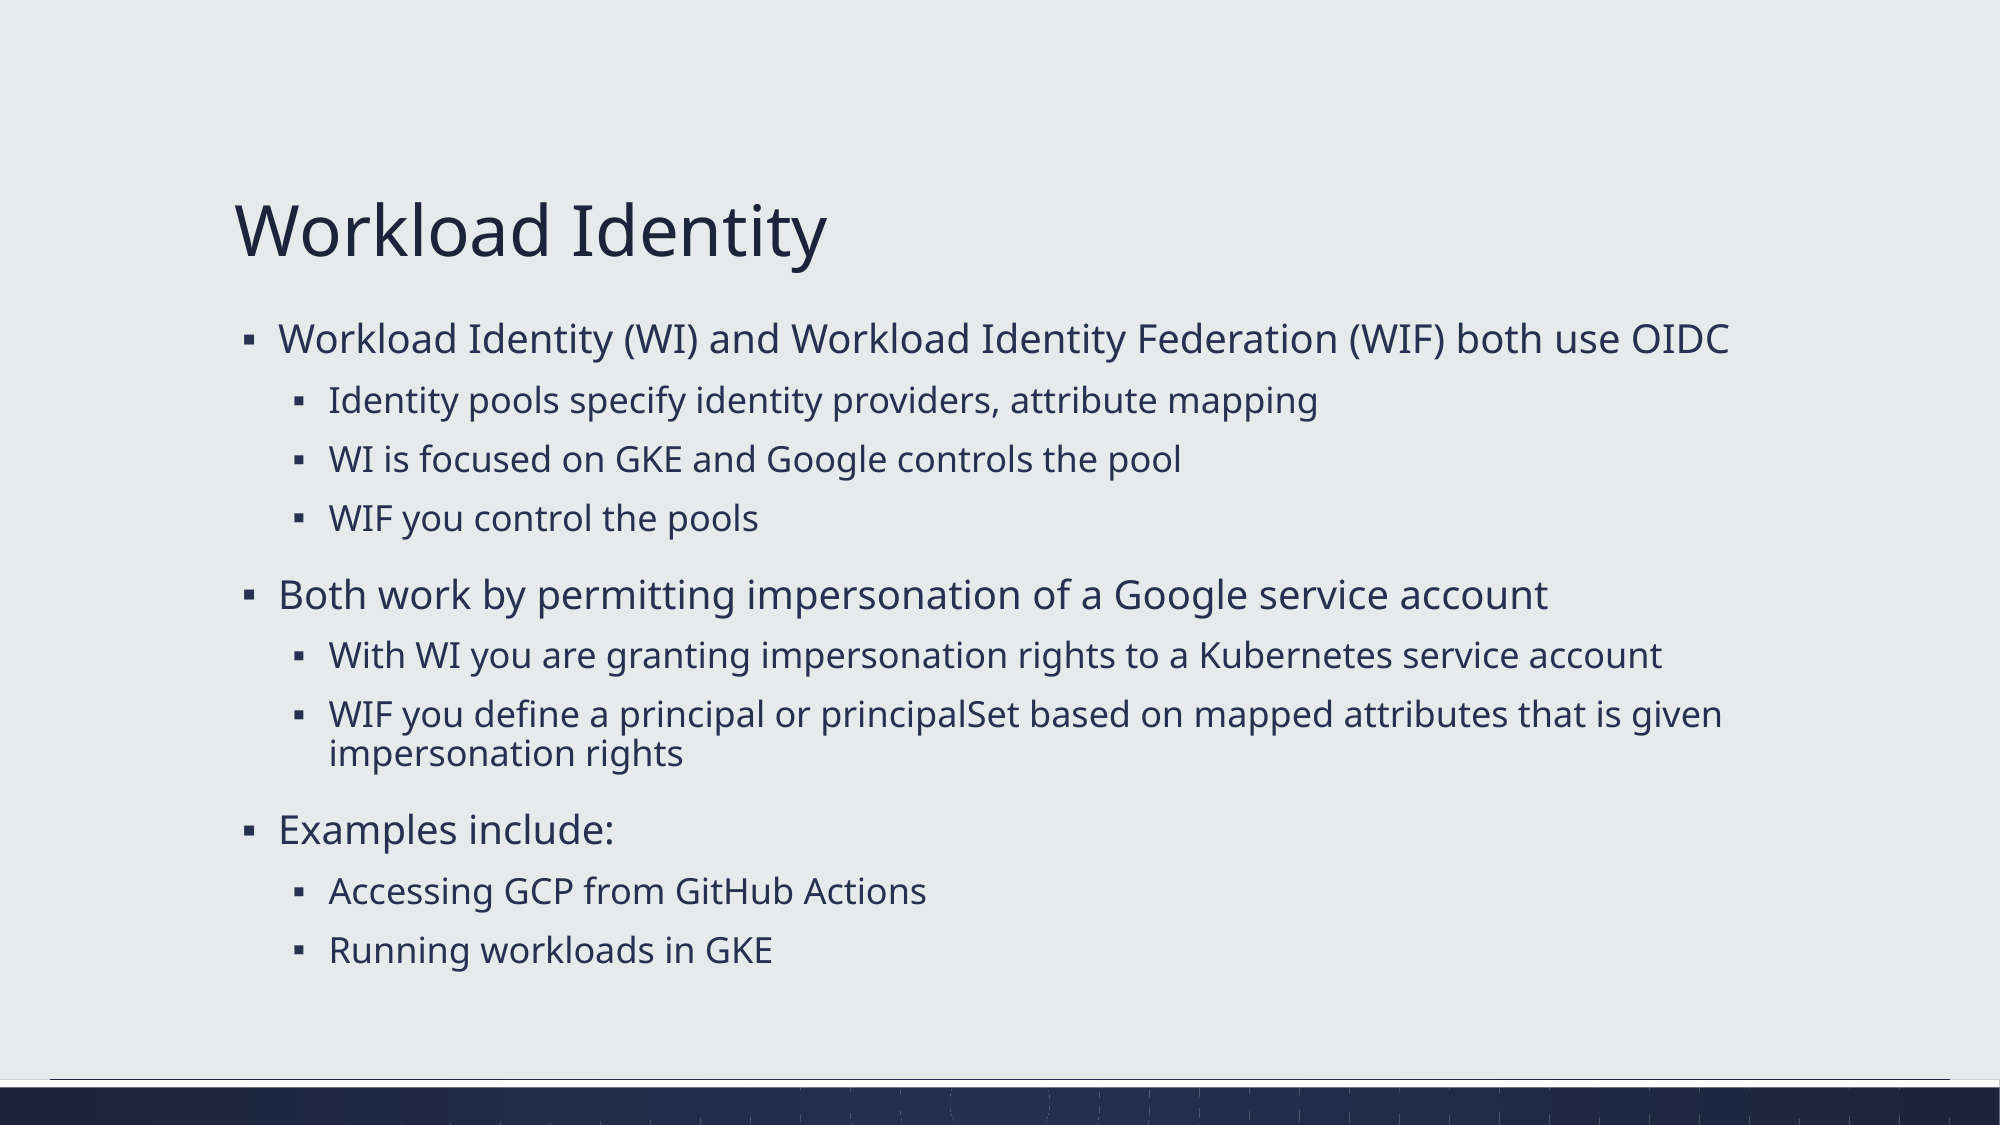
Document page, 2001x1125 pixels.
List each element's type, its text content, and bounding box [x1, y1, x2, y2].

title Workload Identity [219, 76, 1780, 279]
list Workload Identity (WI) and Workload Identity Federation (WIF) both use OIDC Identity pools specify identity providers, attribute mapping WI is focused on GKE and Google controls the pool WIF you control the pools Both work by permitting impersonation of a Google service account With WI you are granting impersonation rights to a Kubernetes service account WIF you define a principal or principalSet based on mapped attributes that is given impersonation rights Examples include: Accessing GCP from GitHub Actions Running workloads in GKE [219, 311, 1780, 990]
